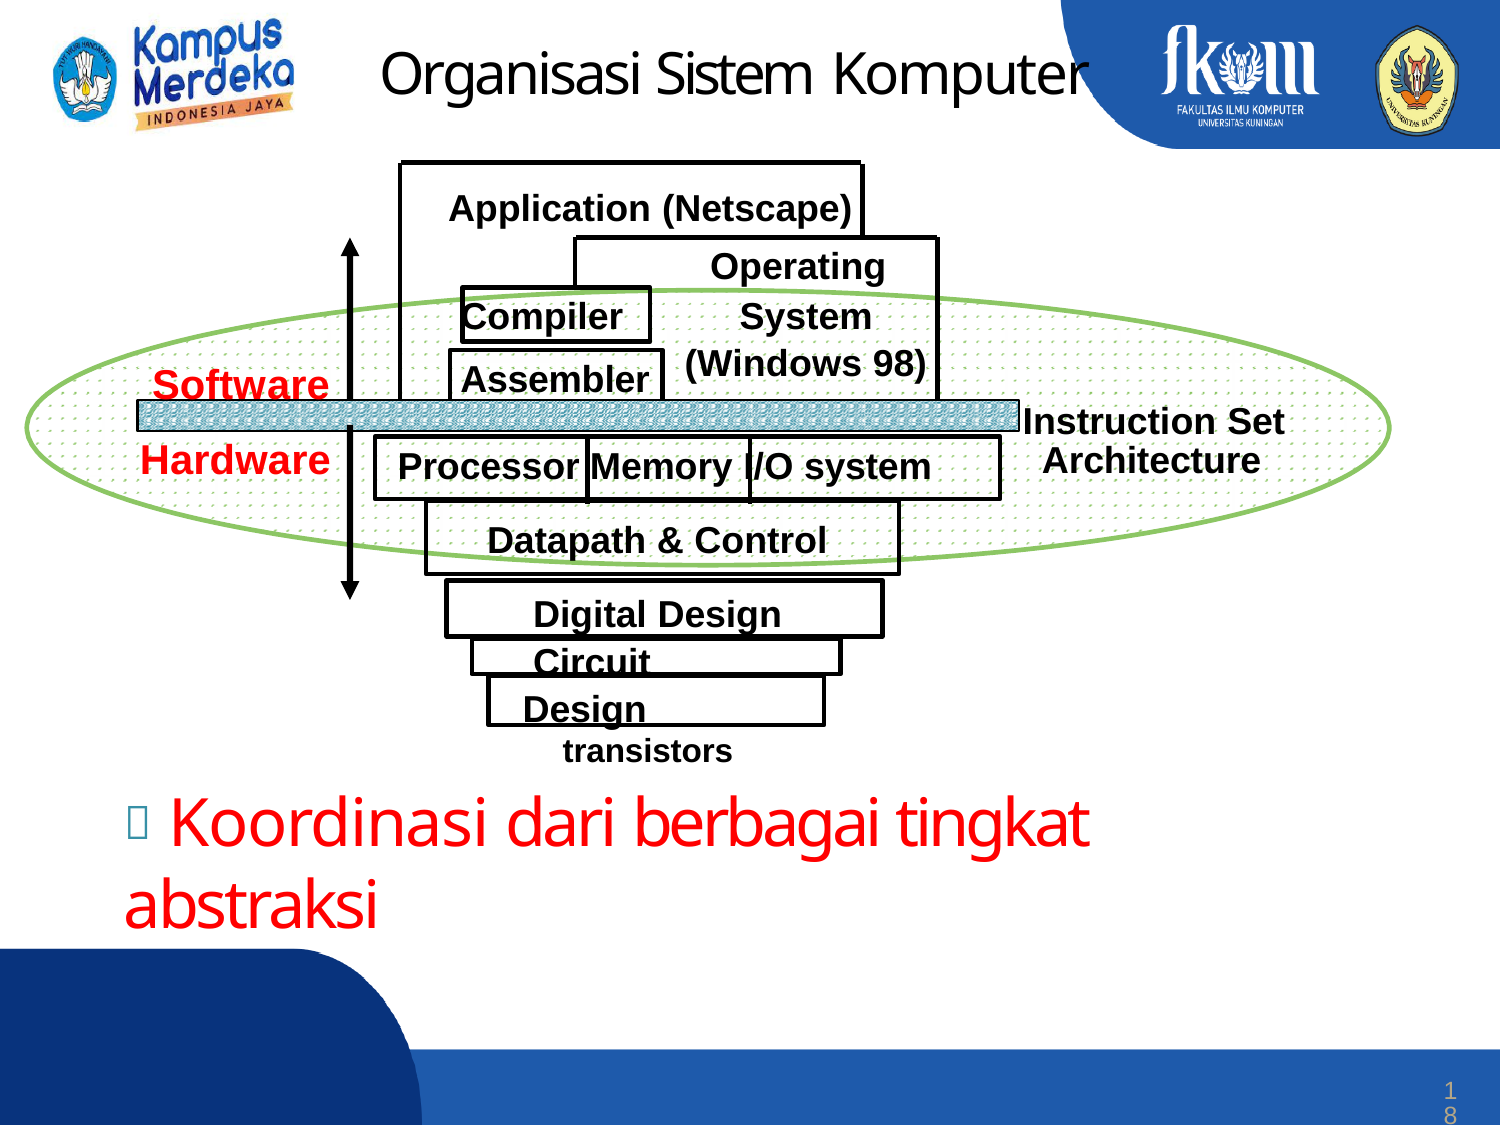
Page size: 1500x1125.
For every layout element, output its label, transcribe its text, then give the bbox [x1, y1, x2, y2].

text_box [488, 677, 824, 725]
text_box 18 [1437, 1075, 1464, 1105]
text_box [24, 287, 136, 568]
text_box Digital Design Circuit Design transistors [449, 677, 880, 770]
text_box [1020, 287, 1392, 568]
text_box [340, 237, 653, 600]
title Organisasi Sistem Komputer [377, 0, 1500, 166]
text_box  Koordinasi dari berbagai tingkat abstraksi [117, 764, 1295, 943]
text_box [136, 160, 1020, 677]
picture [0, 0, 1500, 1125]
